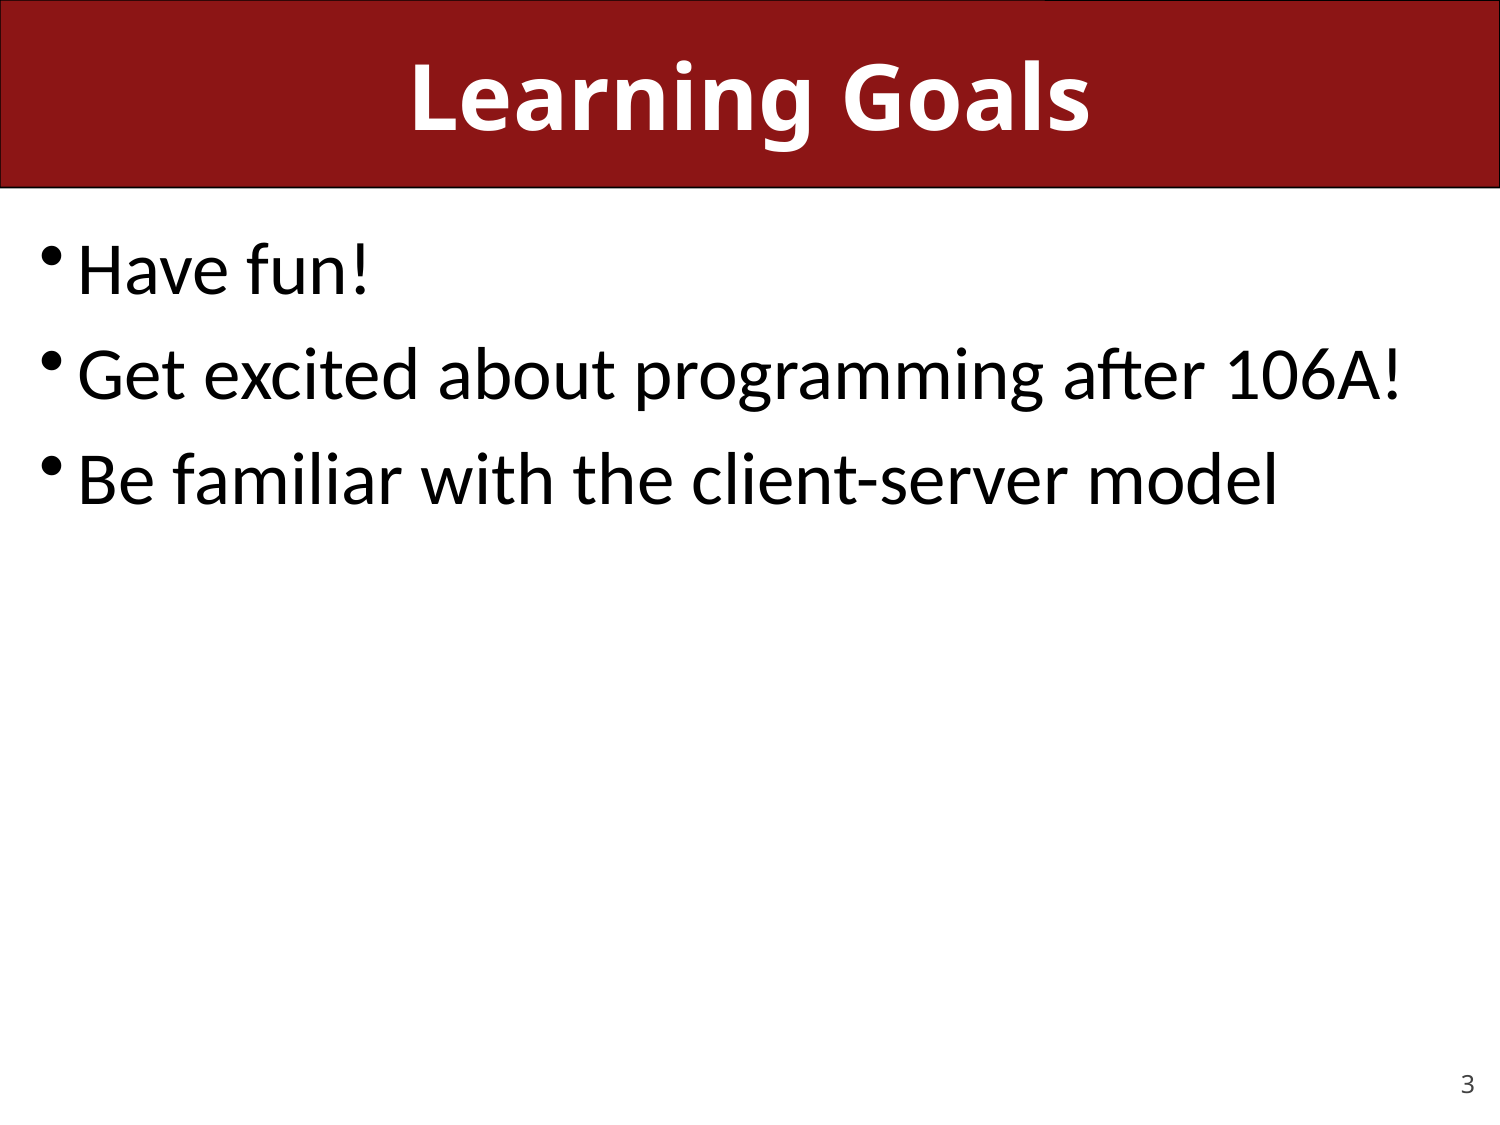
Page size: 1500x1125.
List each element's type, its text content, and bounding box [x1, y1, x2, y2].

list Have fun! Get excited about programming after 106A! Be familiar with the client-server model [24, 212, 1475, 1063]
title Learning Goals [75, 0, 1425, 188]
